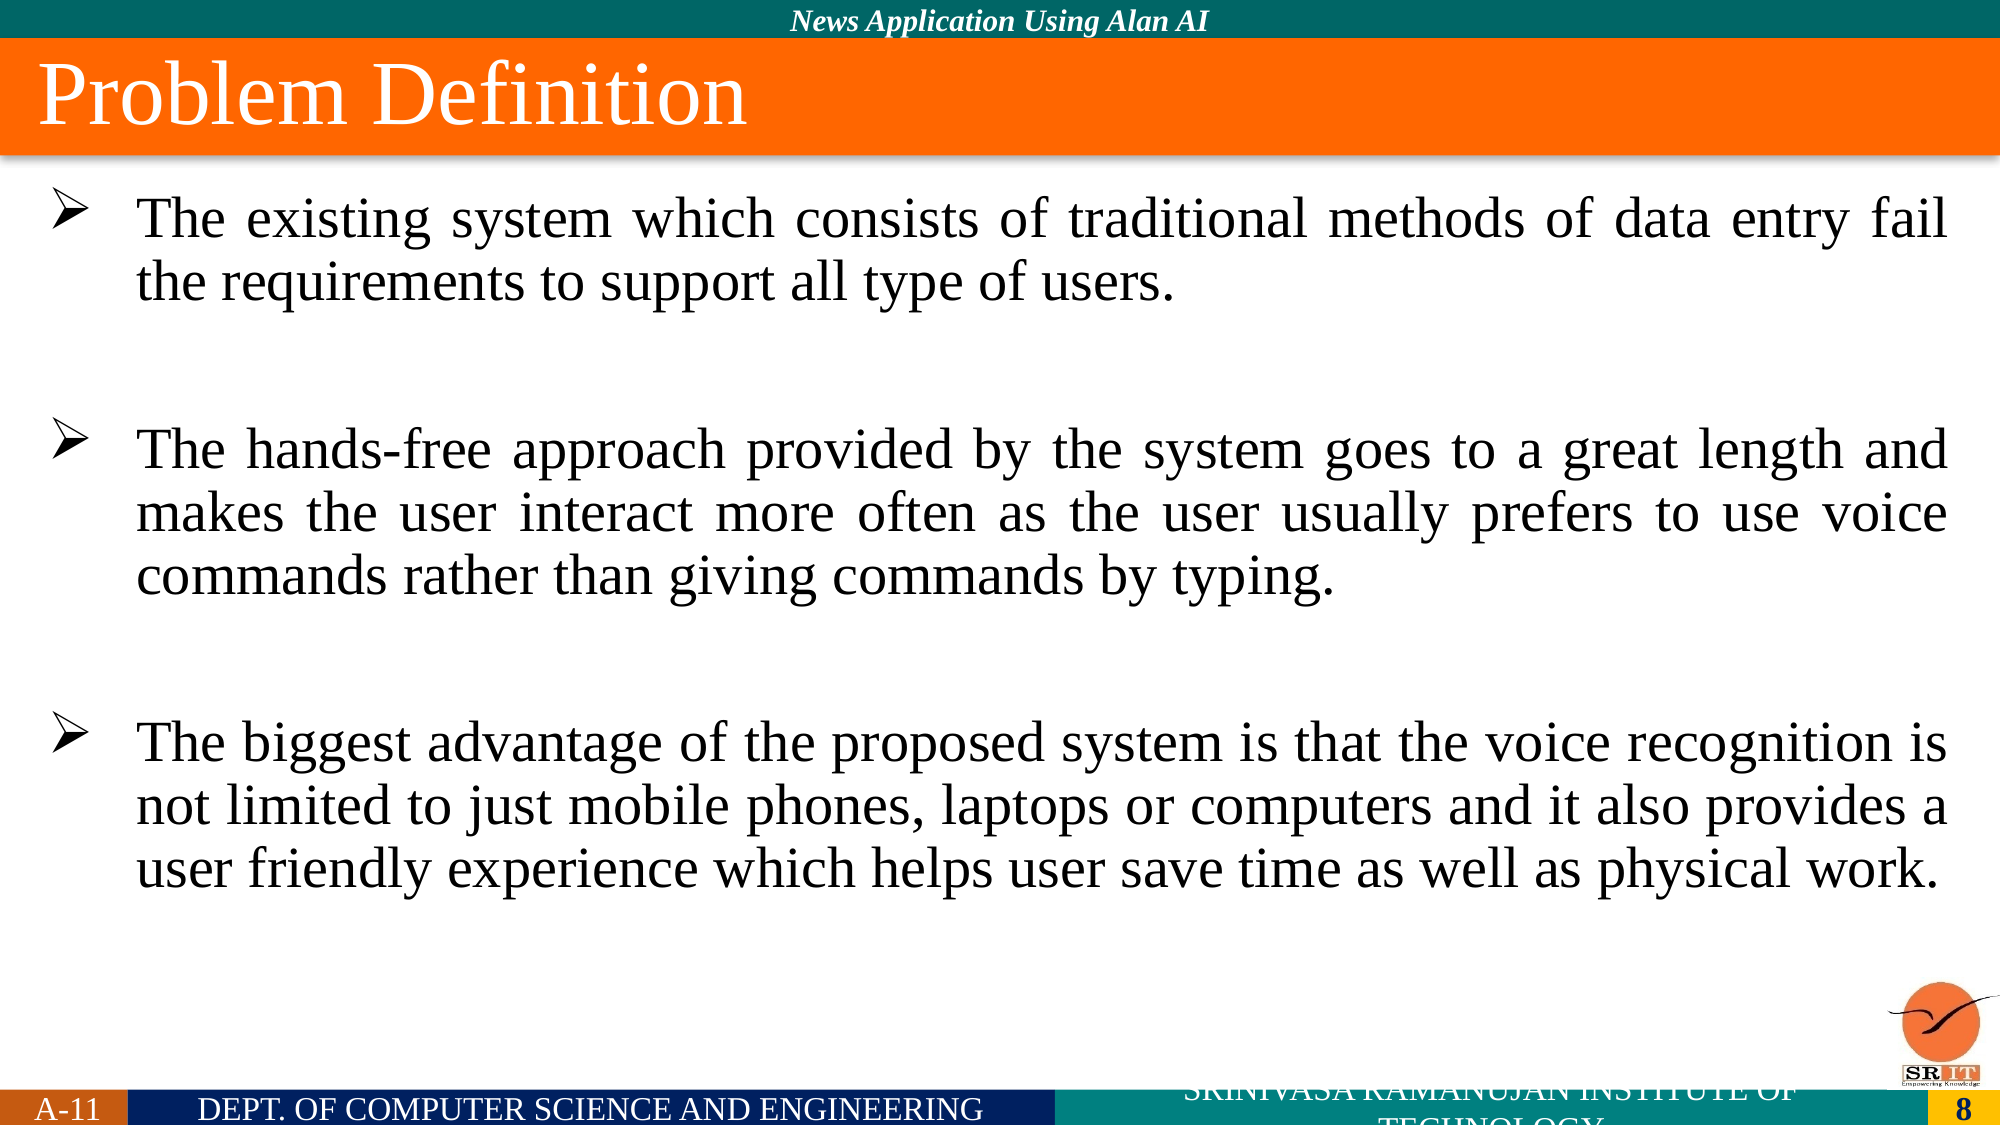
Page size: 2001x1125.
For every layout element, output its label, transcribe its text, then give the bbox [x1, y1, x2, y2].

picture [1887, 977, 2000, 1090]
title Problem Definition [0, 38, 2000, 156]
list The existing system which consists of traditional methods of data entry fail the requirements to support all type of users. The hands-free approach provided by the system goes to a great length and makes the user interact more often as the user usually prefers to use voice commands rather than giving commands by typing. The biggest advantage of the proposed system is that the voice recognition is not limited to just mobile phones, laptops or computers and it also provides a user friendly experience which helps user save time as well as physical work. [32, 179, 1965, 1065]
